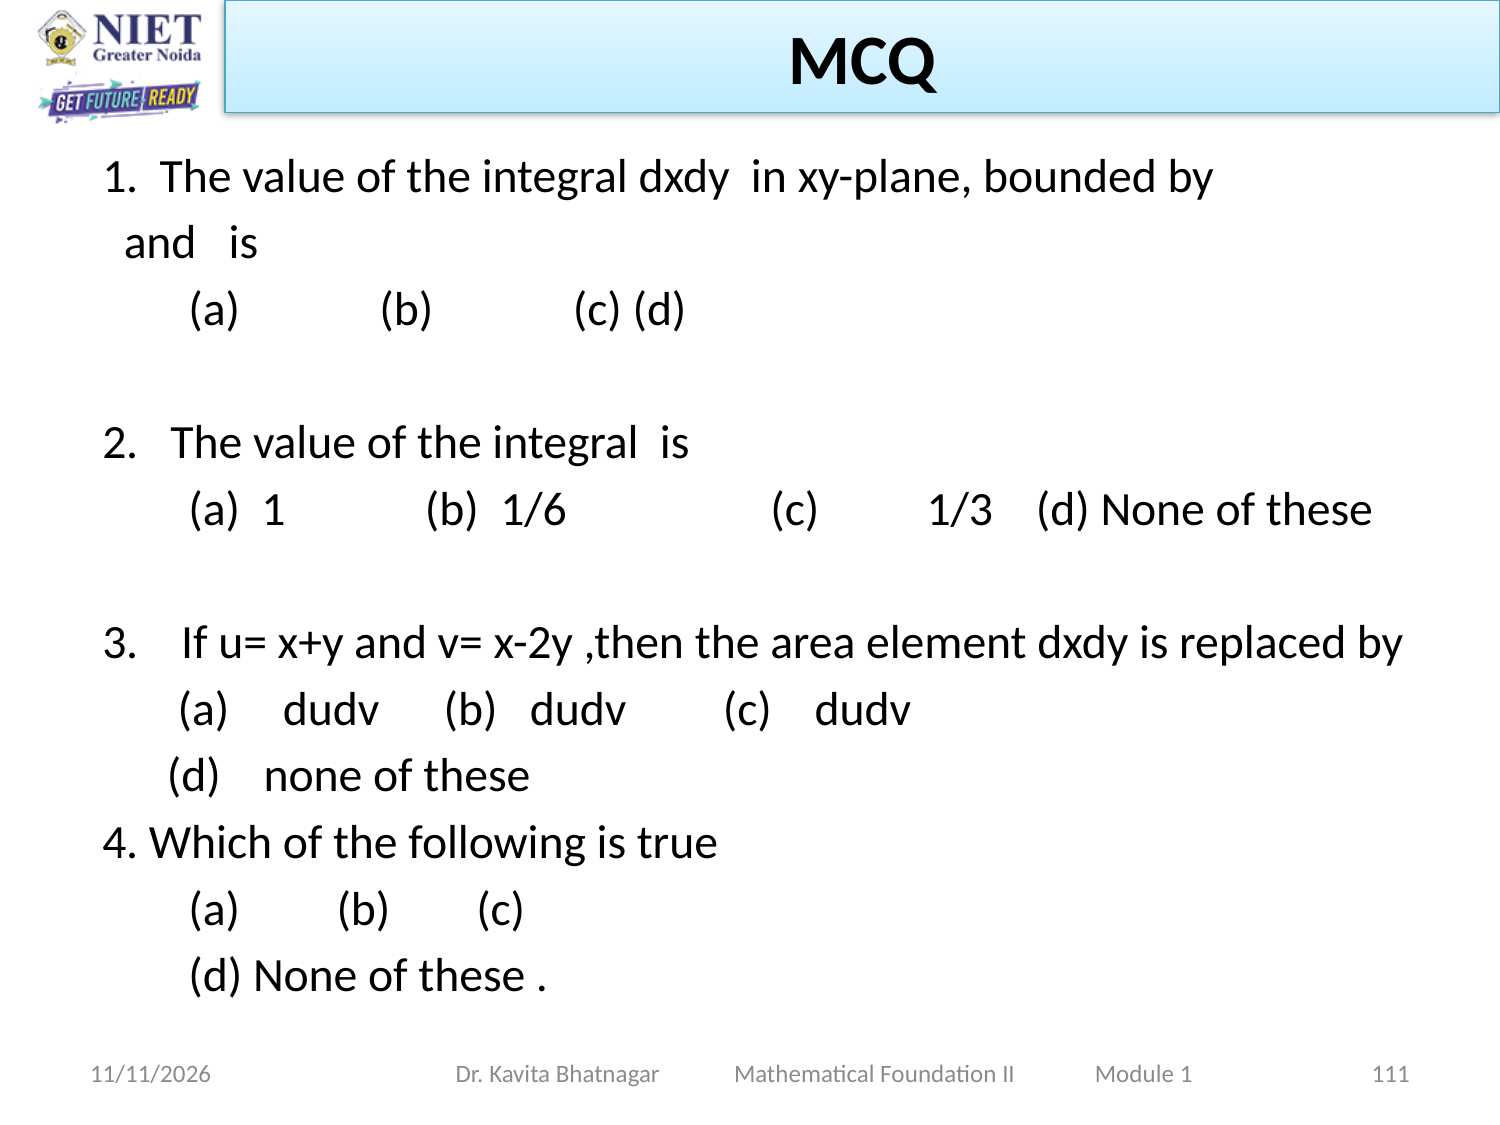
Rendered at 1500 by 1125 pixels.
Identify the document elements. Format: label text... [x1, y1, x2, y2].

text_box MCQ [238, 0, 1500, 113]
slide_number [75, 1042, 412, 1103]
footer Dr. Kavita Bhatnagar Mathematical Foundation II Module 1 [412, 1042, 1238, 1103]
slide_number 111 [1238, 1042, 1425, 1103]
picture [0, 0, 238, 135]
